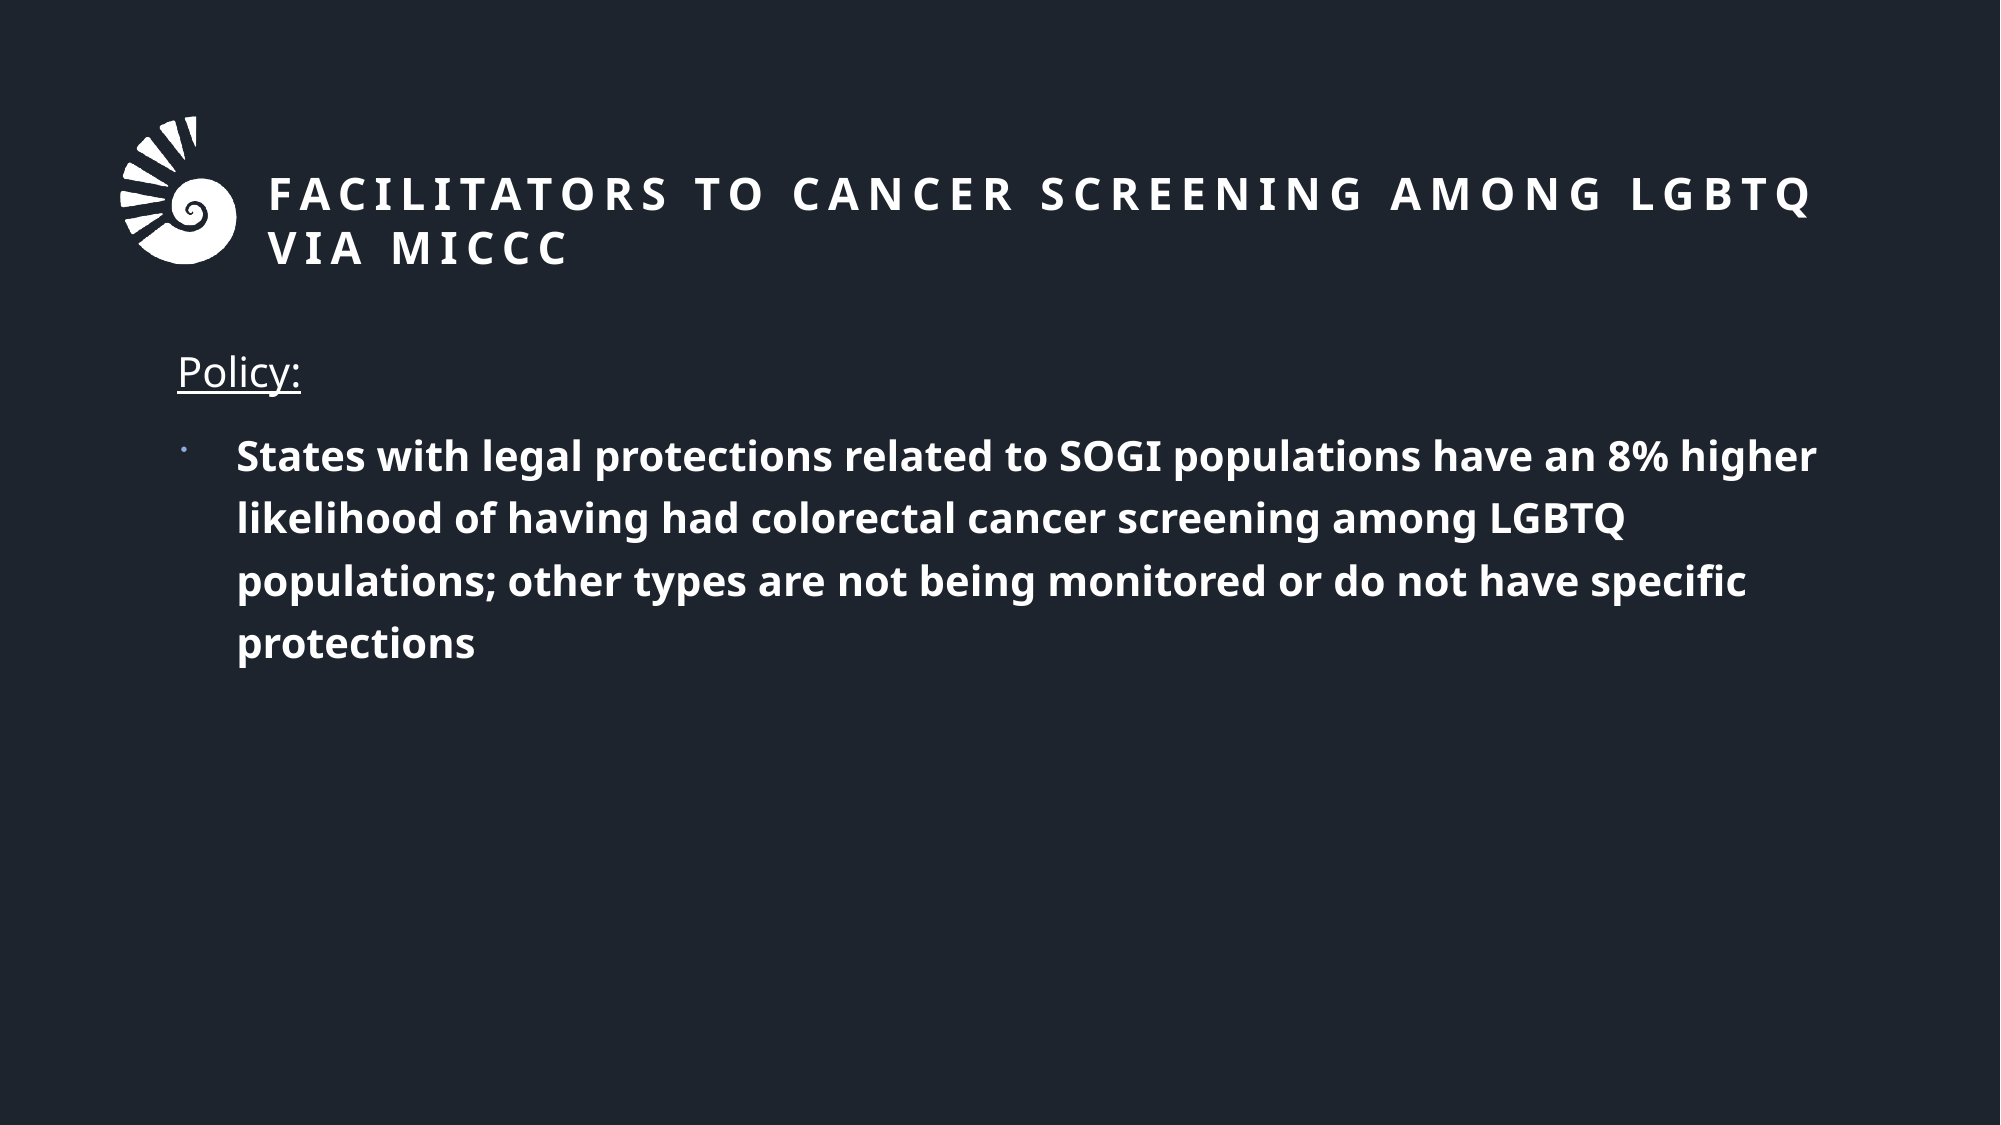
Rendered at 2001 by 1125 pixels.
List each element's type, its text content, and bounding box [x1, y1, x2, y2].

picture [65, 85, 291, 274]
title Facilitators to Cancer Screening Among LGBTQ via MICCC [267, 165, 1822, 274]
list Policy: States with legal protections related to SOGI populations have an 8% higher likelihood of having had colorectal cancer screening among LGBTQ populations; other types are not being monitored or do not have specific protections [177, 333, 1860, 986]
